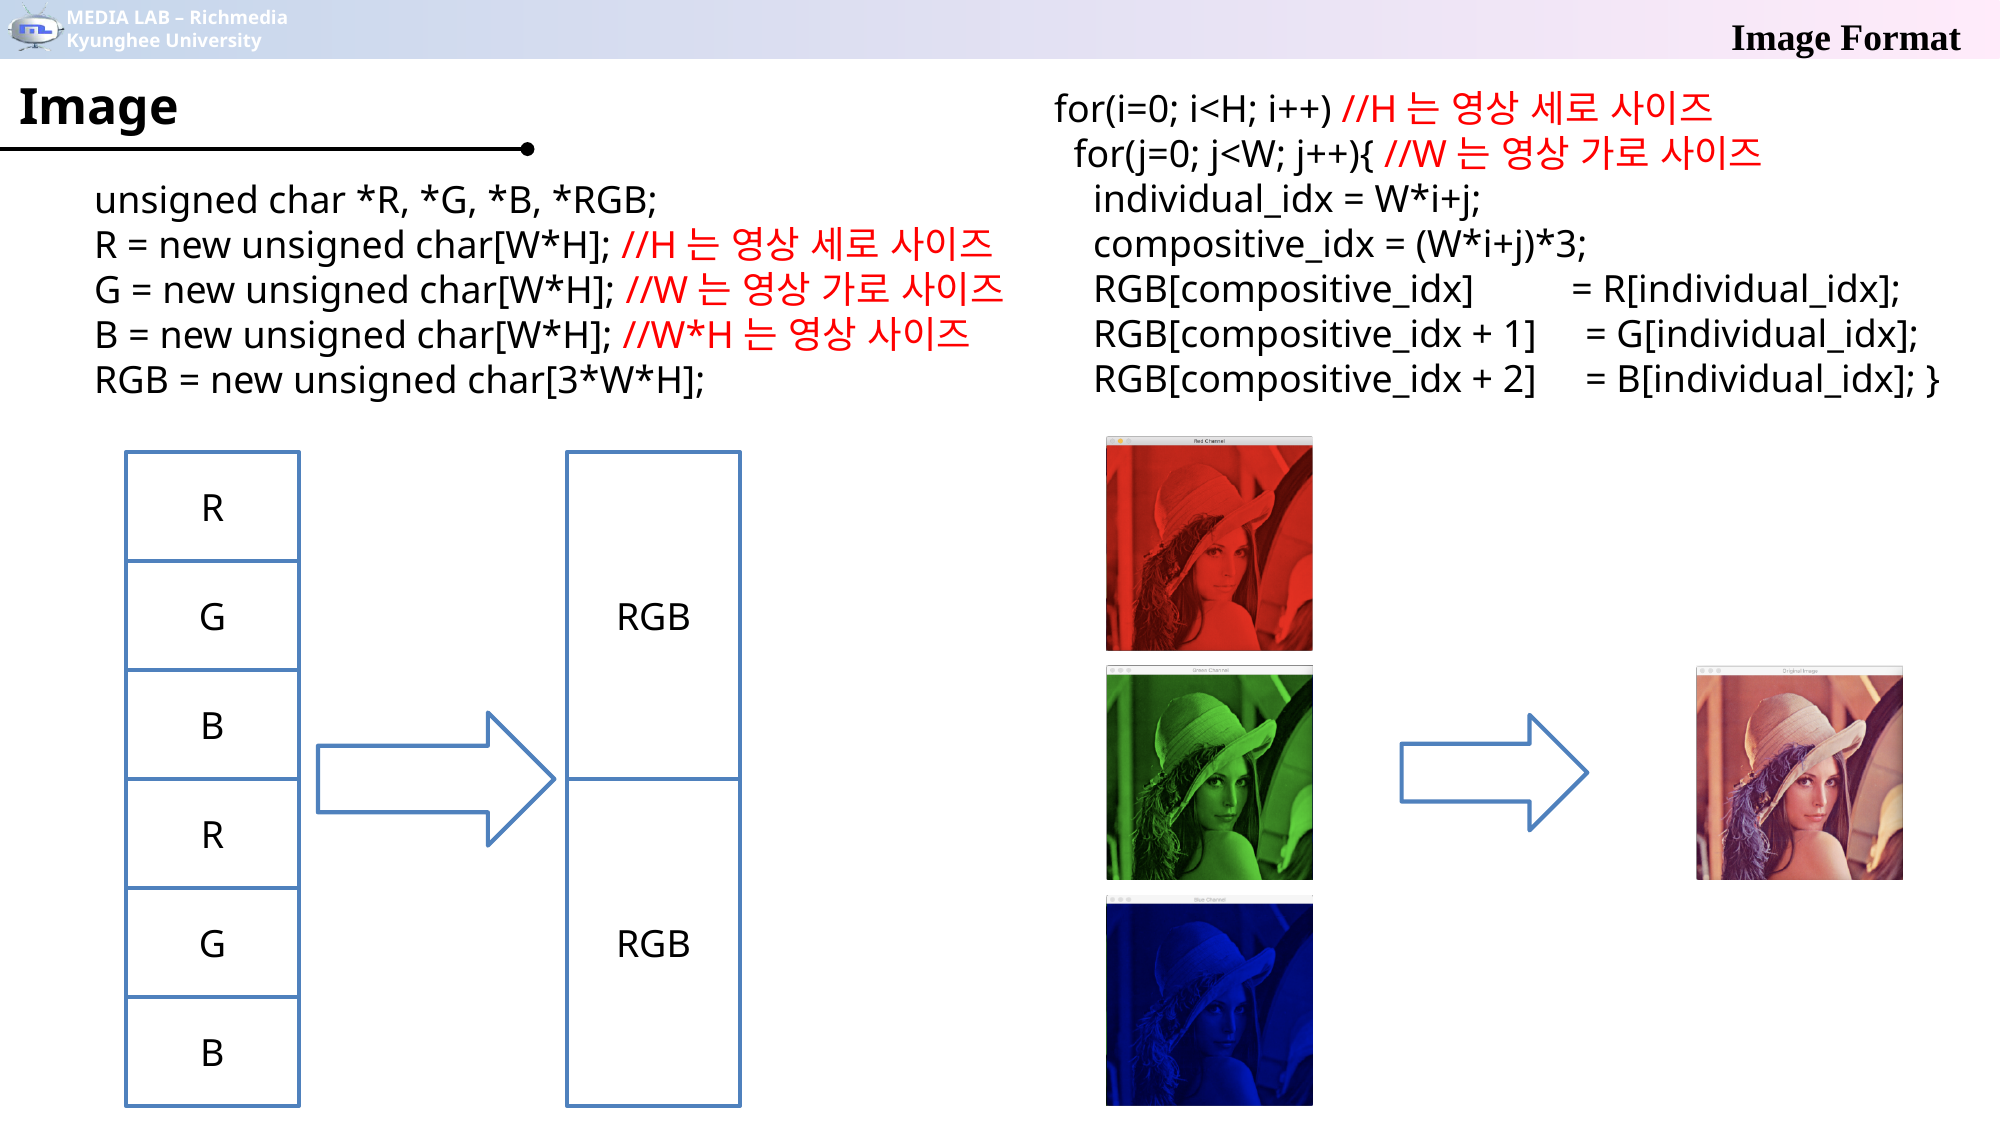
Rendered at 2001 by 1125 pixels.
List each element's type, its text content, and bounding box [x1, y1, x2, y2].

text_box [125, 452, 741, 1107]
picture [0, 0, 68, 51]
text_box Image [4, 66, 1874, 142]
text_box unsigned char *R, *G, *B, *RGB; R = new unsigned char[W*H]; //H는 영상 세로 사이즈 G = new unsigned char[W*H]; //W는 영상 가로 사이즈 B = new unsigned char[W*H]; //W*H는 영상 사이즈 RGB = new unsigned char[3*W*H]; [4, 168, 1130, 409]
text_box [1106, 436, 1903, 1107]
text_box for(i=0; i<H; i++) //H는 영상 세로 사이즈 for(j=0; j<W; j++){ //W는 영상 가로 사이즈 individual_idx = W*i+j; compositive_idx = (W*i+j)*3; RGB[compositive_idx] = R[individual_idx]; RGB[compositive_idx + 1] = G[individual_idx]; RGB[compositive_idx + 2] = B[individual_idx]; } [1039, 78, 1981, 408]
title Image Format [1413, 16, 1977, 55]
